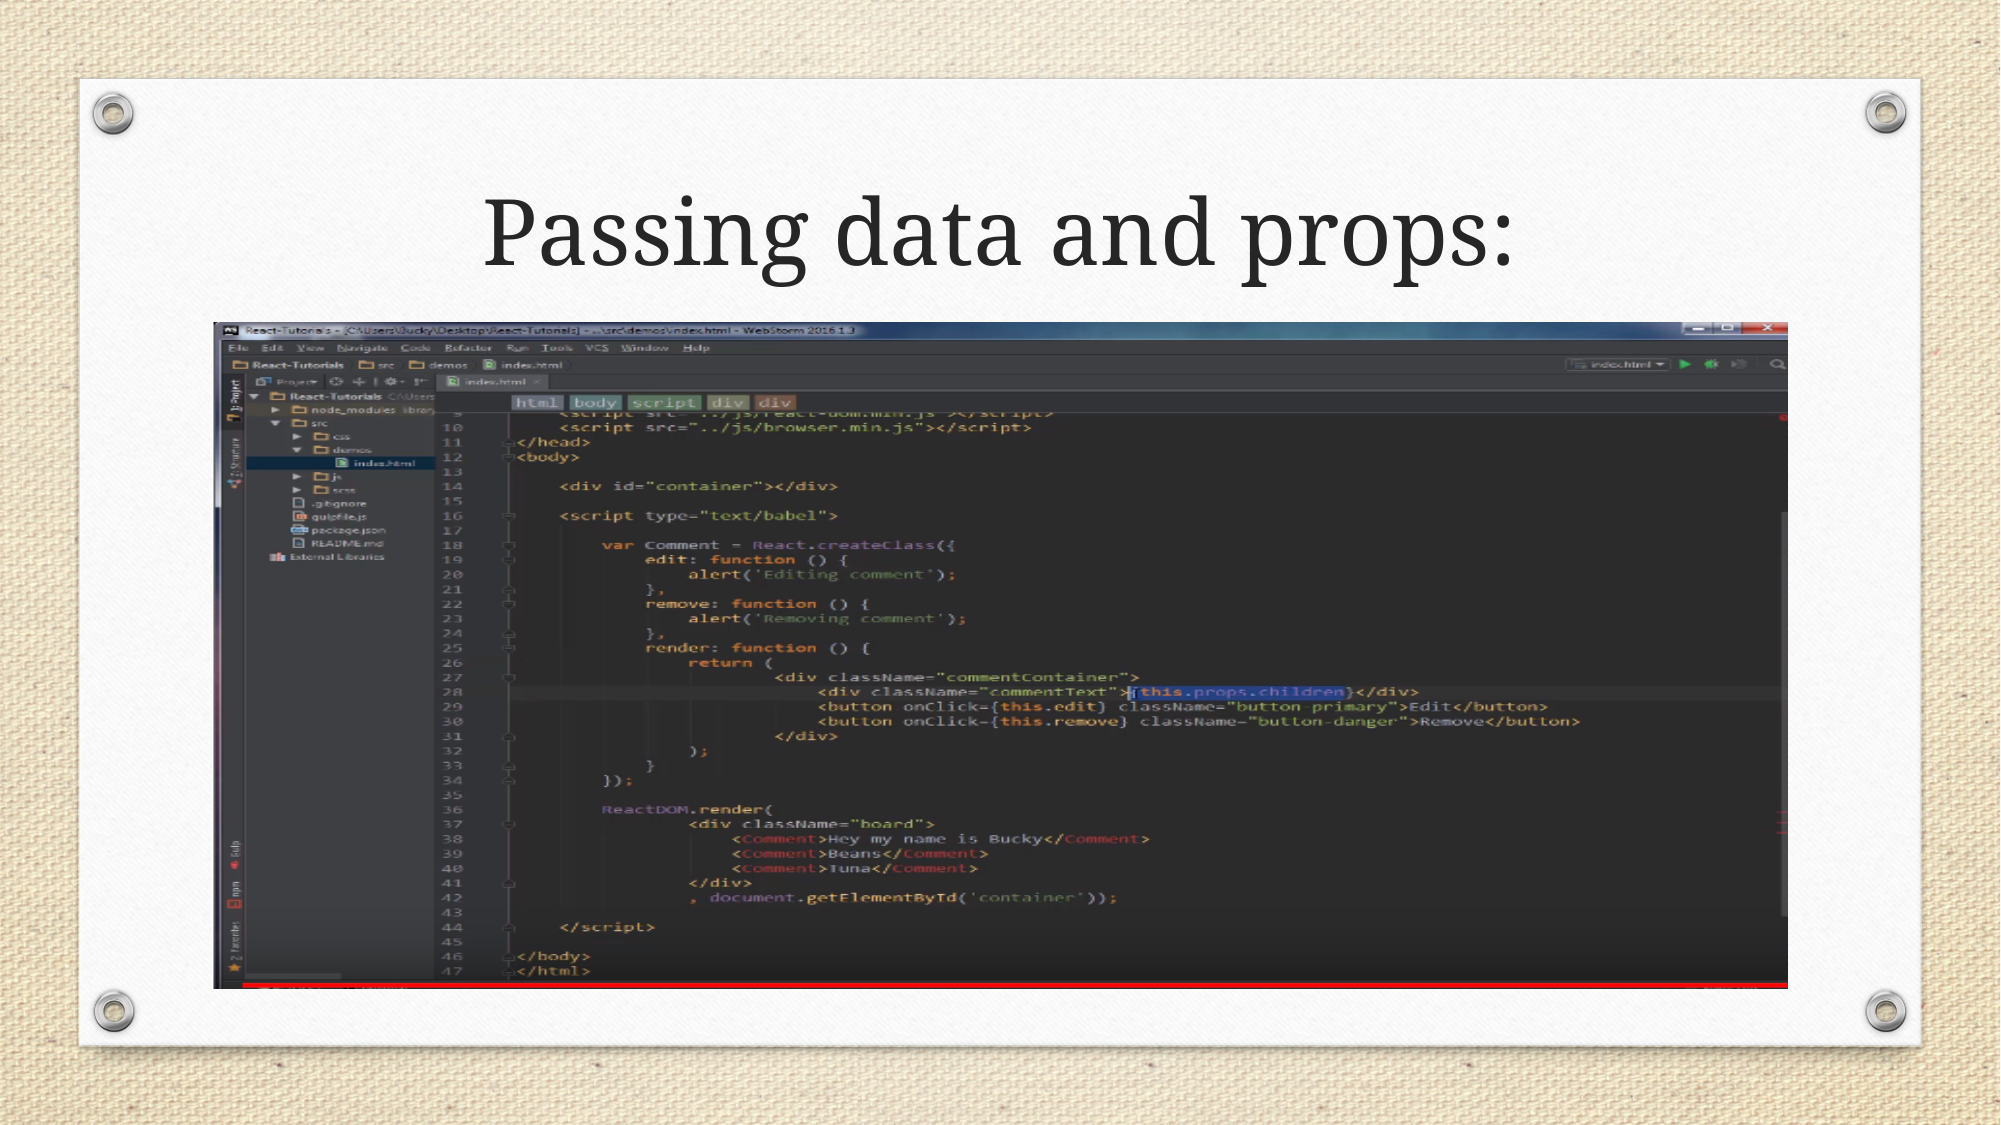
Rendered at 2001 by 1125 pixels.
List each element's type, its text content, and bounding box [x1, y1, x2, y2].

title Passing data and props: [212, 161, 1788, 298]
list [212, 322, 1788, 989]
picture [0, 0, 2001, 1125]
